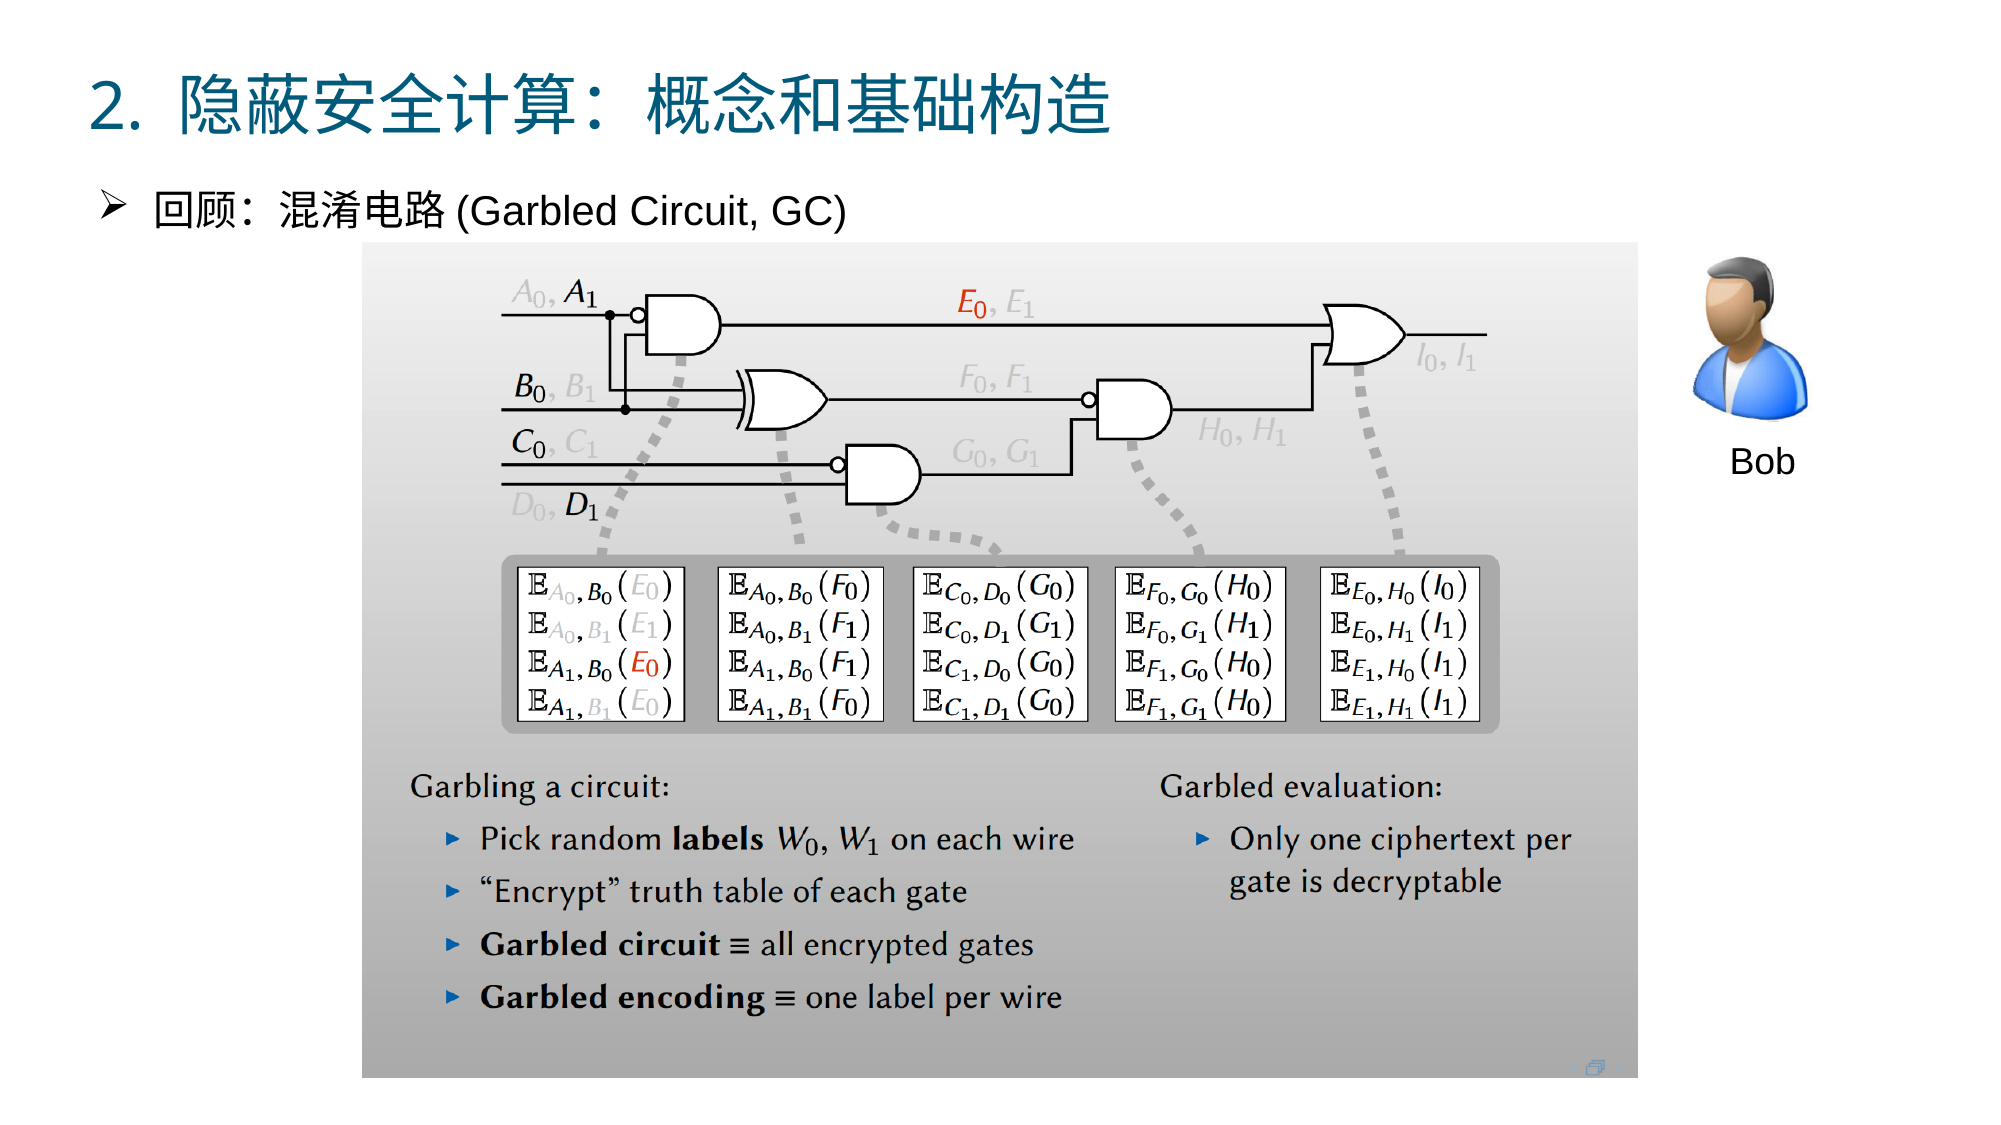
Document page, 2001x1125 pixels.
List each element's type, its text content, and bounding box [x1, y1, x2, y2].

picture [1691, 242, 1821, 430]
text_box 回顾：混淆电路(Garbled Circuit, GC) [82, 176, 864, 242]
text_box Bob [1704, 430, 1821, 490]
text_box 2. 隐蔽安全计算：概念和基础构造 [73, 55, 1128, 150]
picture [362, 242, 1638, 1078]
